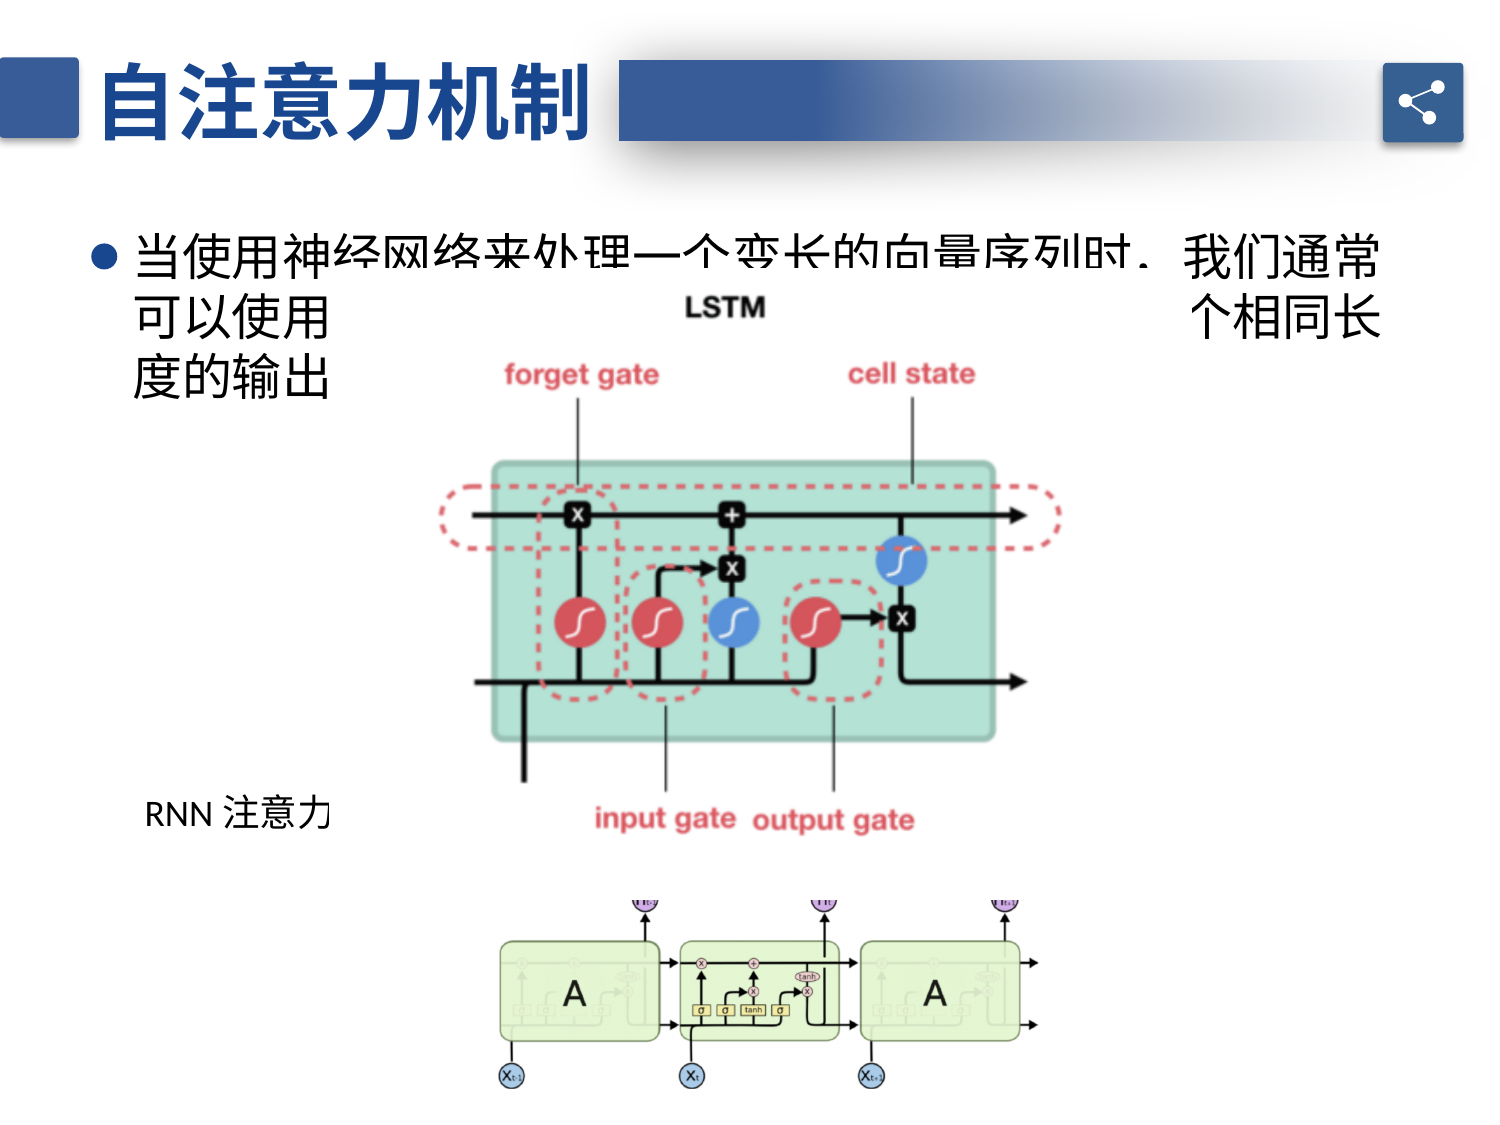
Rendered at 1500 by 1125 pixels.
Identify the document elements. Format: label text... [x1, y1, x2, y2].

text_box RNN注意力问题的解决：在RNN中引入普通注意力机制 [129, 781, 323, 841]
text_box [0, 42, 1464, 160]
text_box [90, 217, 1404, 415]
picture [329, 267, 1192, 1100]
